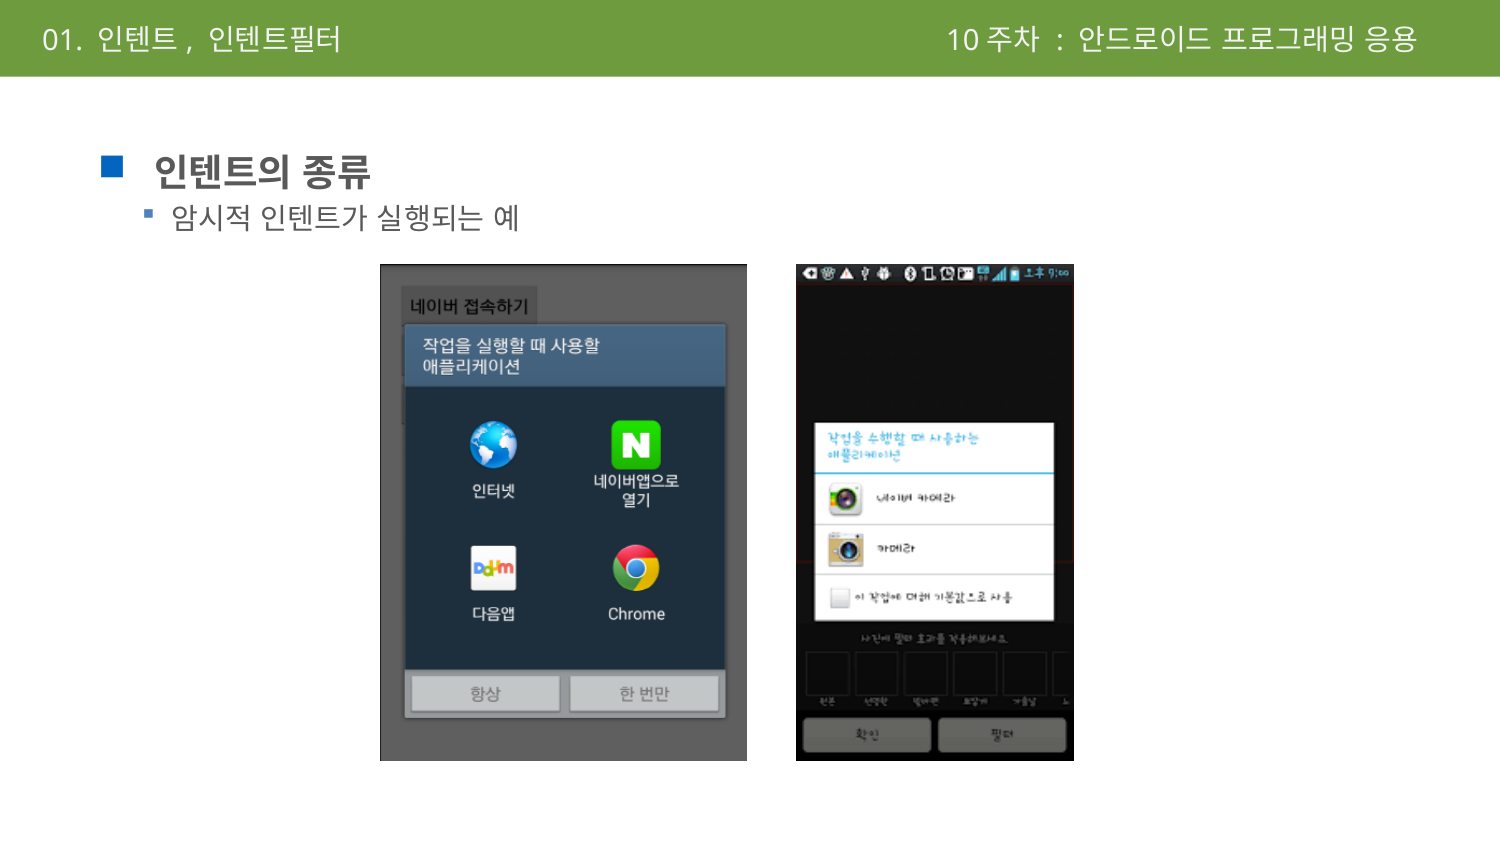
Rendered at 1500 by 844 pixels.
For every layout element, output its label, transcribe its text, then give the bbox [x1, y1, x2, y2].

text_box 10주차 : 안드로이드 프로그래밍 응용 [937, 20, 1491, 65]
picture [380, 264, 747, 761]
picture [795, 264, 1074, 761]
text_box 인텐트의 종류 암시적 인텐트가 실행되는 예 [83, 119, 1419, 400]
list 01. 인텐트, 인텐트필터 [33, 19, 500, 67]
